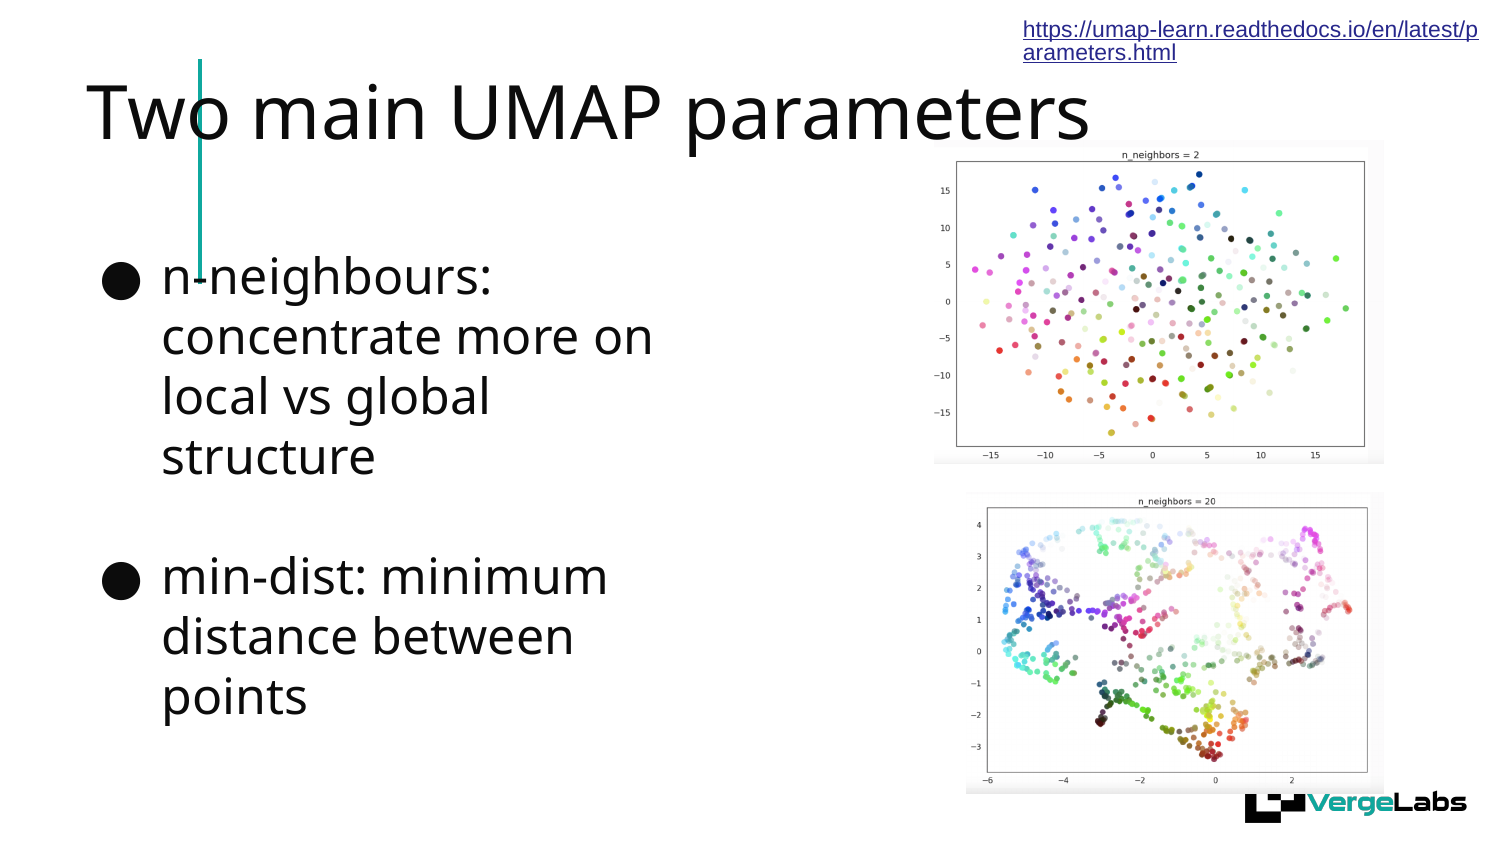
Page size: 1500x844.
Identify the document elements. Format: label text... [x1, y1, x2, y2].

text_box n-neighbours: concentrate more on local vs global structure min-dist: minimum distance between points [71, 237, 702, 820]
title Two main UMAP parameters [71, 56, 1007, 163]
text_box https://umap-learn.readthedocs.io/en/latest/parameters.html [1007, 0, 1500, 493]
picture [934, 140, 1384, 464]
picture [966, 491, 1475, 833]
